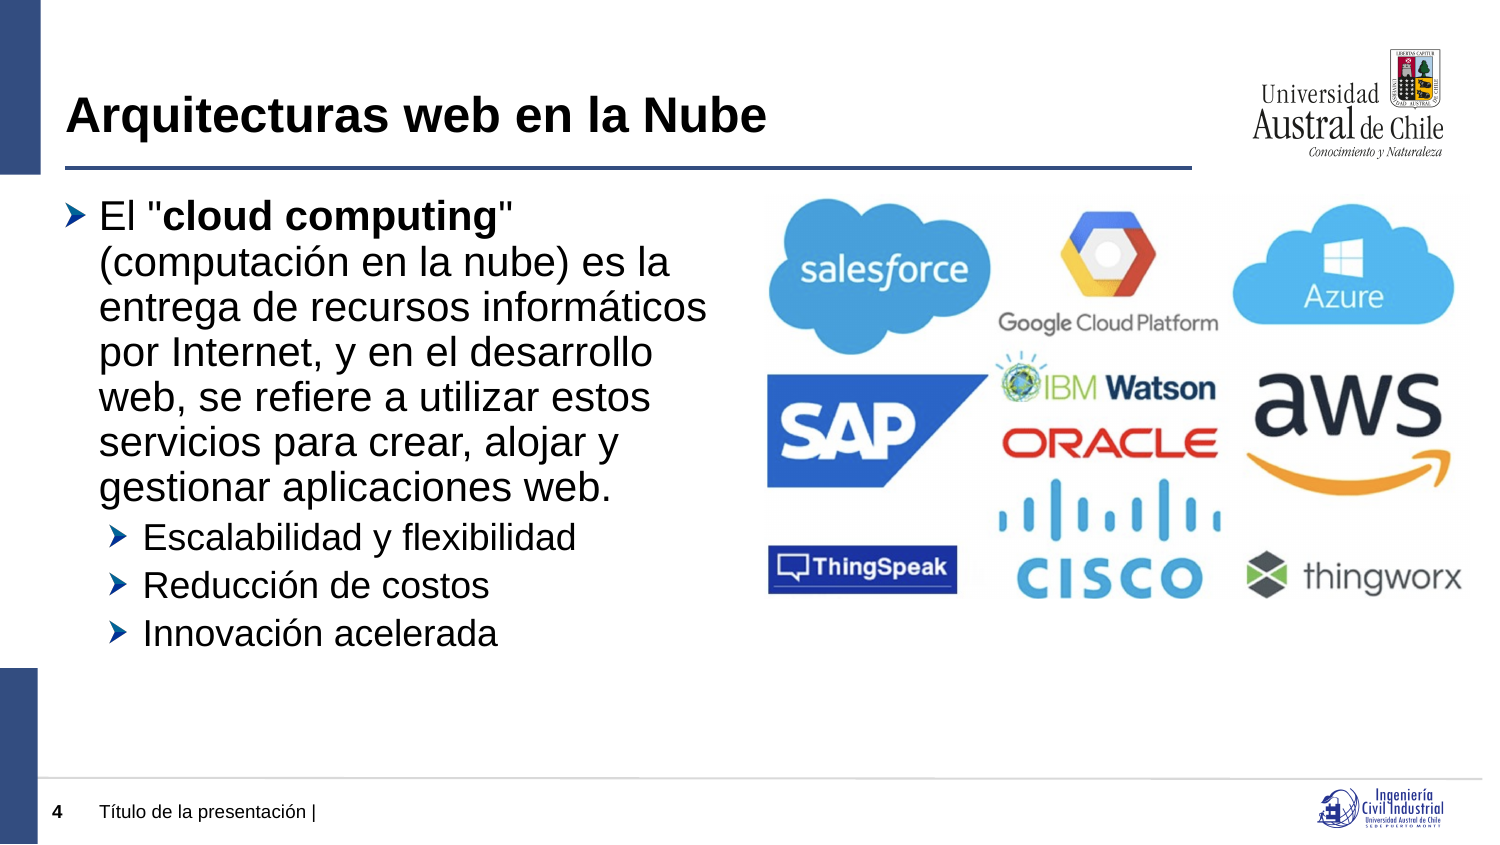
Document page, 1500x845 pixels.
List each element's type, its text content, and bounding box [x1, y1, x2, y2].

list El "cloud computing" (computación en la nube) es la entrega de recursos informáticos por Internet, y en el desarrollo web, se refiere a utilizar estos servicios para crear, alojar y gestionar aplicaciones web. Escalabilidad y flexibilidad Reducción de costos Innovación acelerada [65, 194, 750, 747]
picture [65, 202, 92, 228]
picture [1236, 31, 1460, 180]
picture [109, 524, 133, 548]
picture [109, 572, 133, 596]
title Arquitecturas web en la Nube [64, 48, 1192, 144]
picture [109, 620, 133, 644]
picture [764, 194, 1470, 599]
picture [1314, 785, 1449, 832]
slide_number 4 [52, 778, 106, 844]
